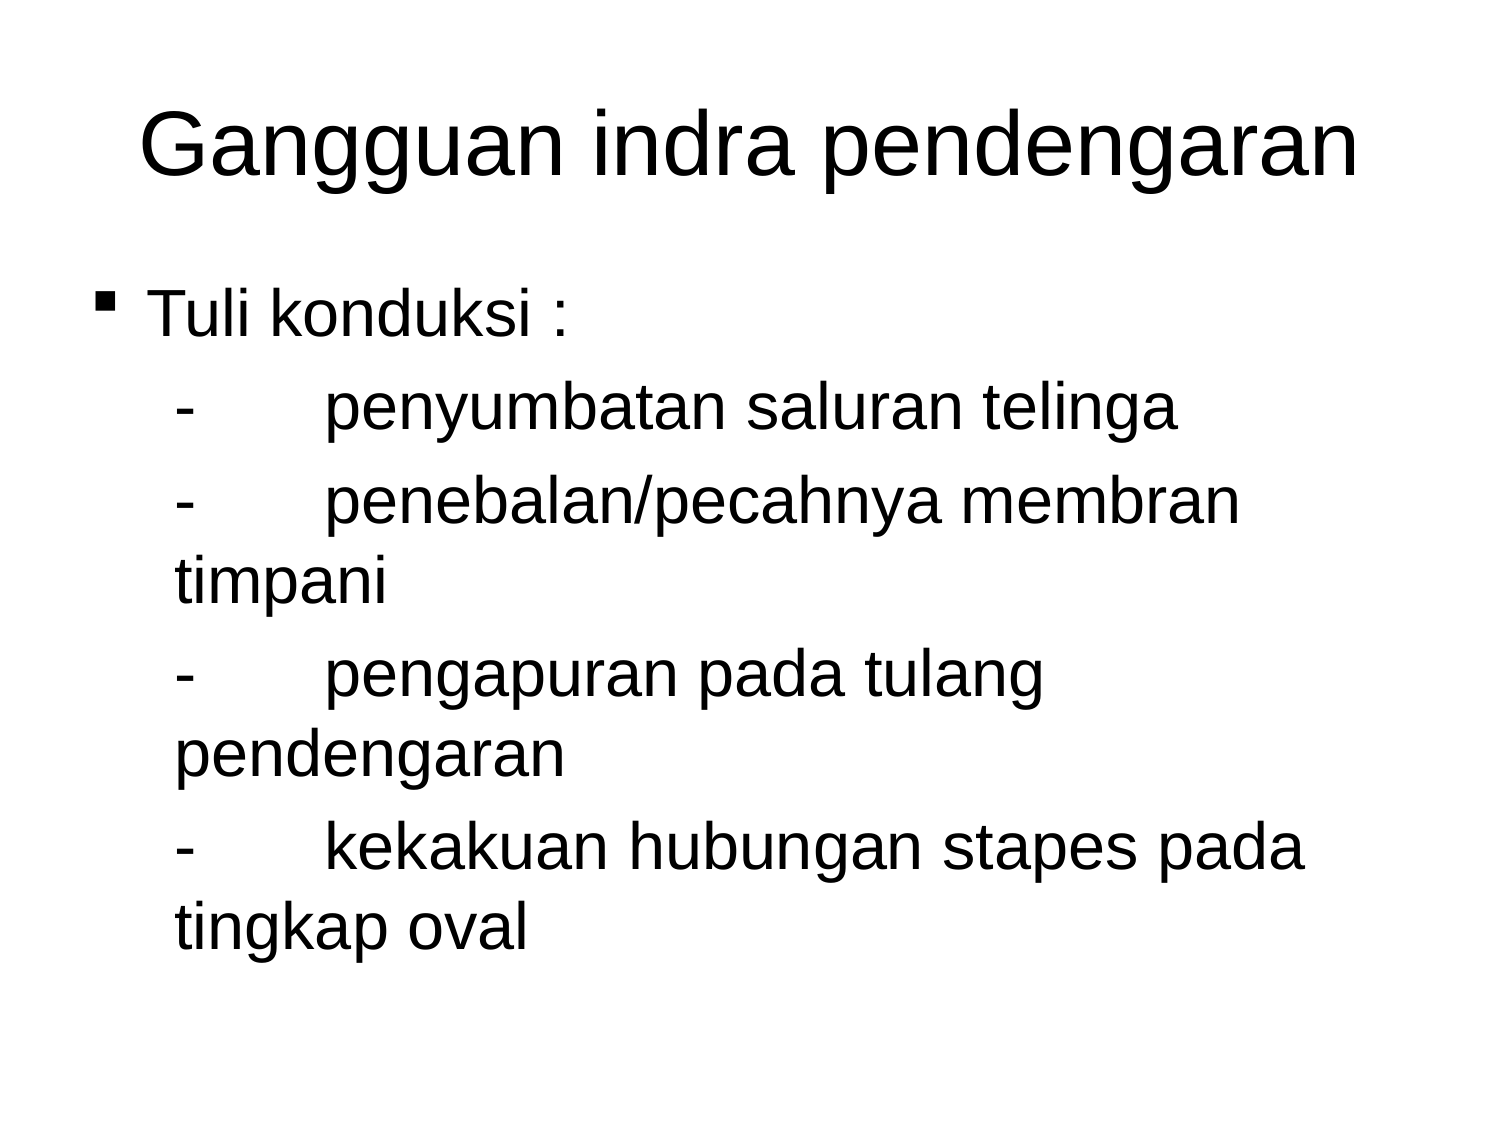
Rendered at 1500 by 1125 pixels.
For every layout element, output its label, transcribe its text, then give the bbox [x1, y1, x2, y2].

title Gangguan indra pendengaran [74, 44, 1426, 233]
list Tuli konduksi : - penyumbatan saluran telinga - penebalan/pecahnya membran timpani - pengapuran pada tulang pendengaran - kekakuan hubungan stapes pada tingkap oval [74, 262, 1426, 1006]
